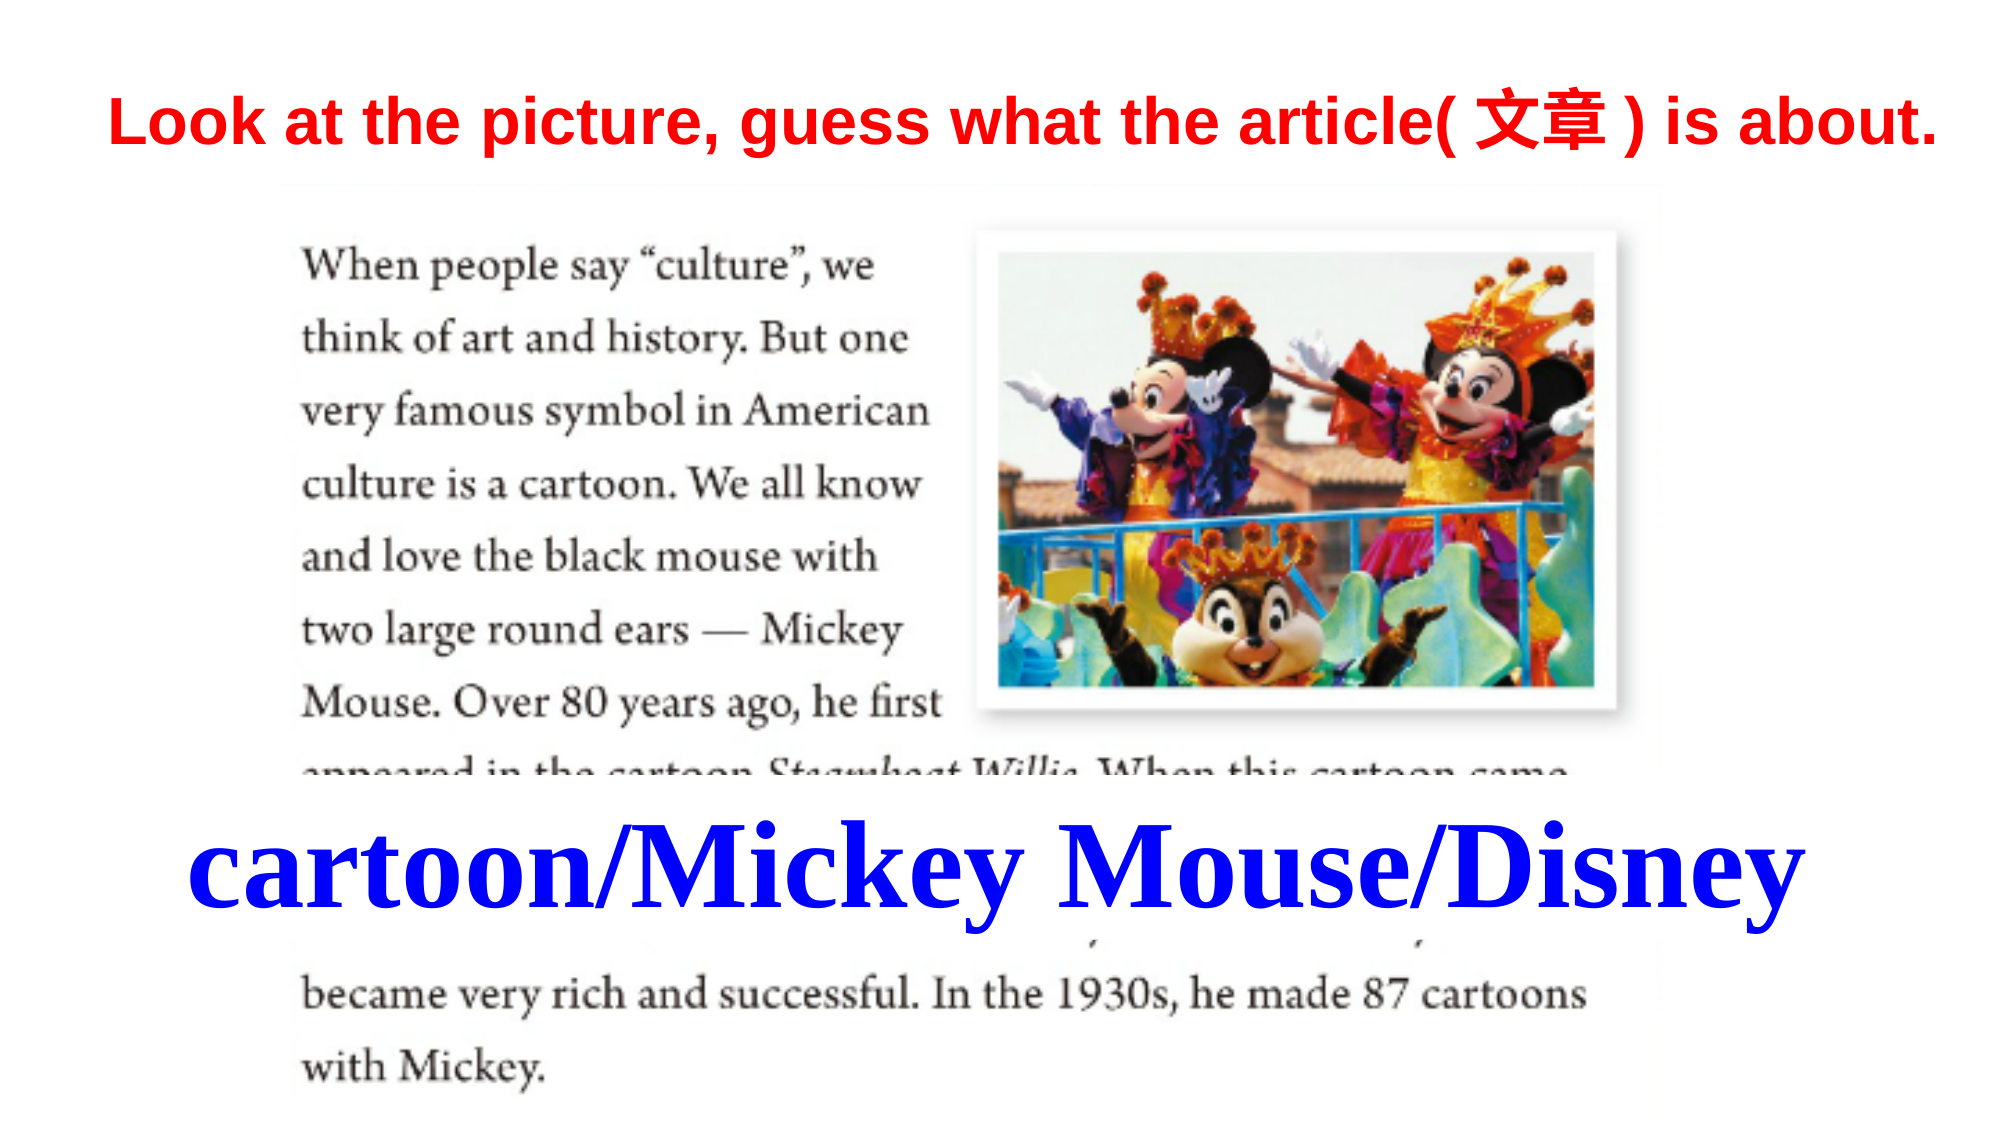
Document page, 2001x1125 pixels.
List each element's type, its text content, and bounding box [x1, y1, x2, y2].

text_box cartoon/Mickey Mouse/Disney [123, 775, 274, 940]
text_box cartoon/Mickey Mouse/Disney [1666, 775, 1872, 940]
picture [279, 184, 1662, 1114]
text_box Look at the picture, guess what the article(文章) is about. [92, 54, 1970, 166]
